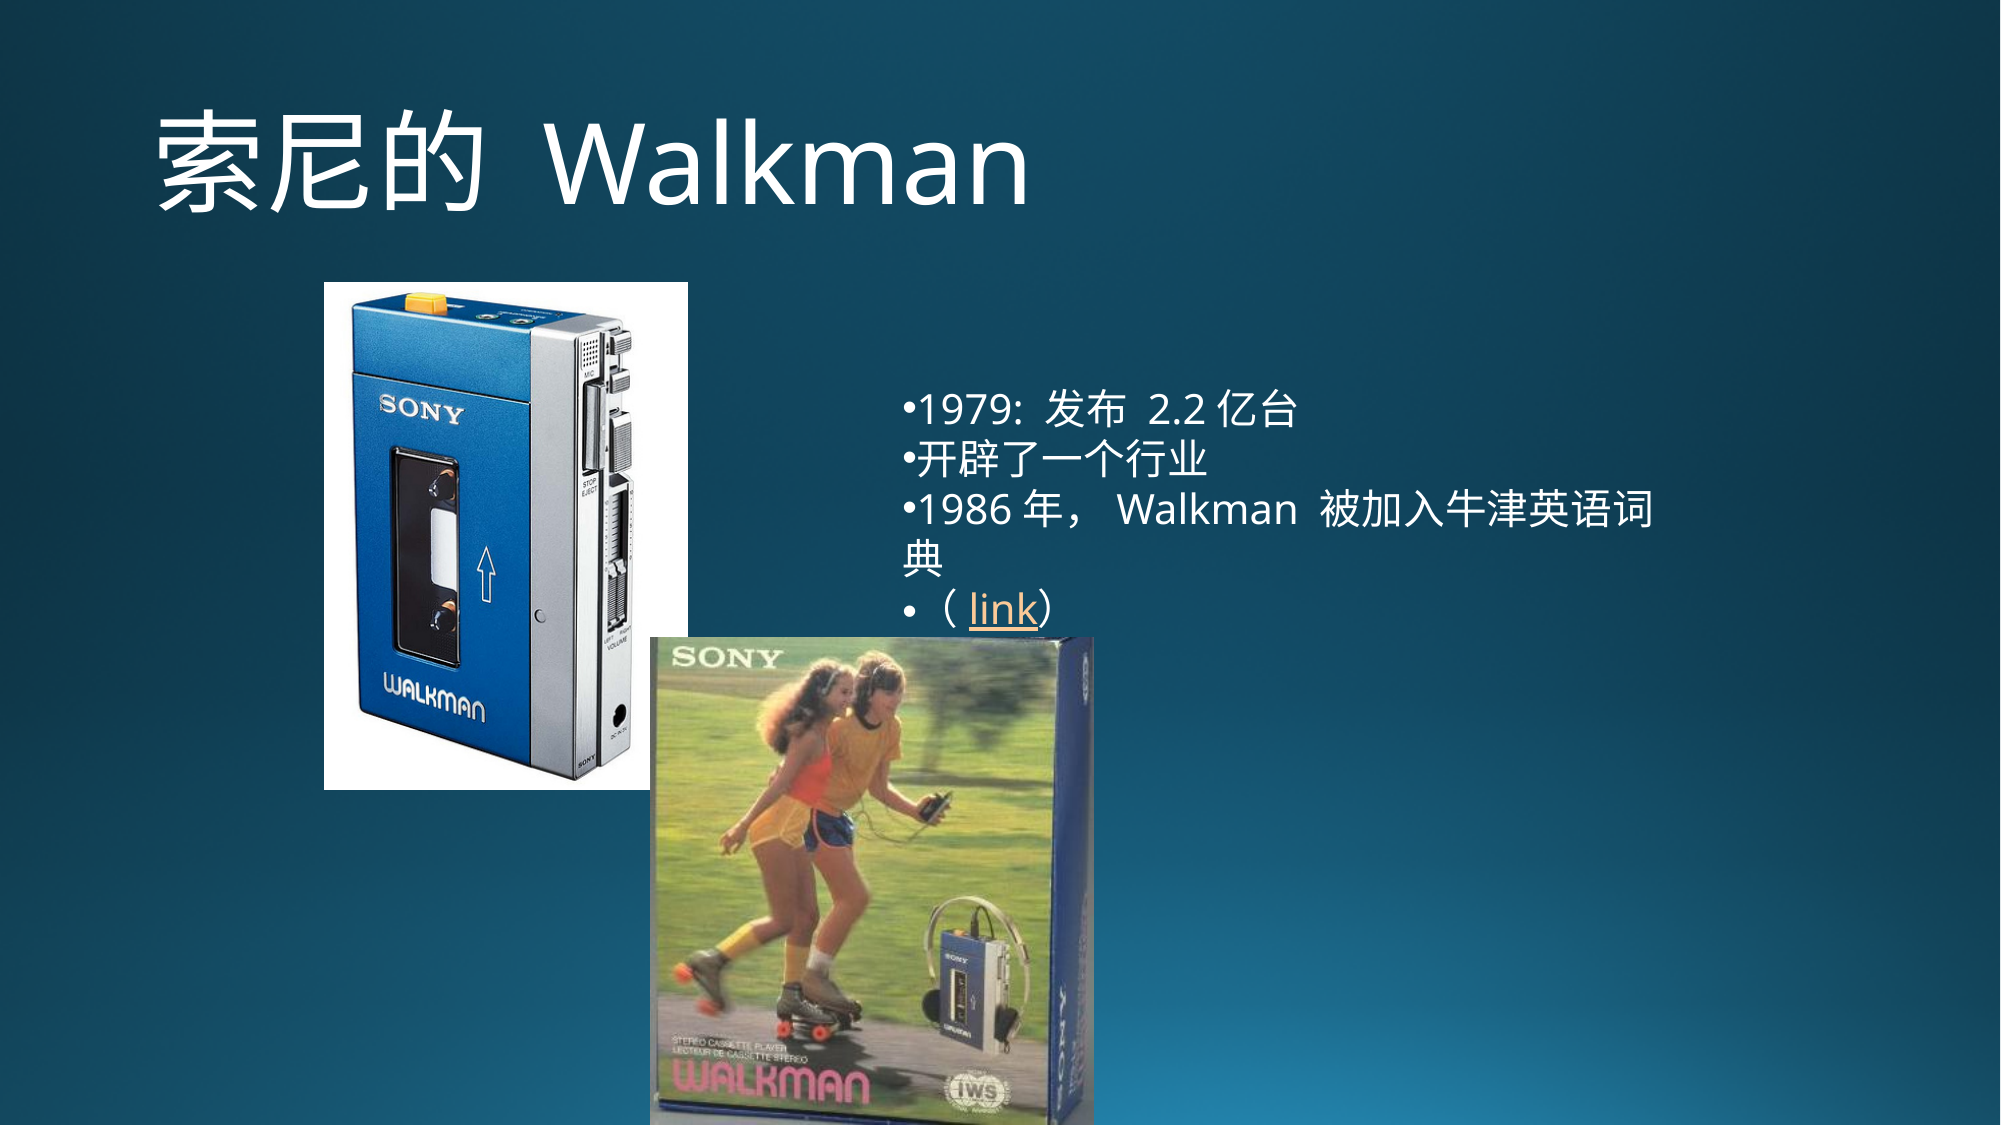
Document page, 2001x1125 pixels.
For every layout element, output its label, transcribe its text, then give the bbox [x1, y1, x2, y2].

title 索尼的 Walkman [137, 59, 1863, 278]
text_box 1979: 发布 2.2亿台 开辟了一个行业 1986年，Walkman 被加入牛津英语词典 （link） [887, 375, 1688, 647]
picture [0, 0, 2001, 1125]
